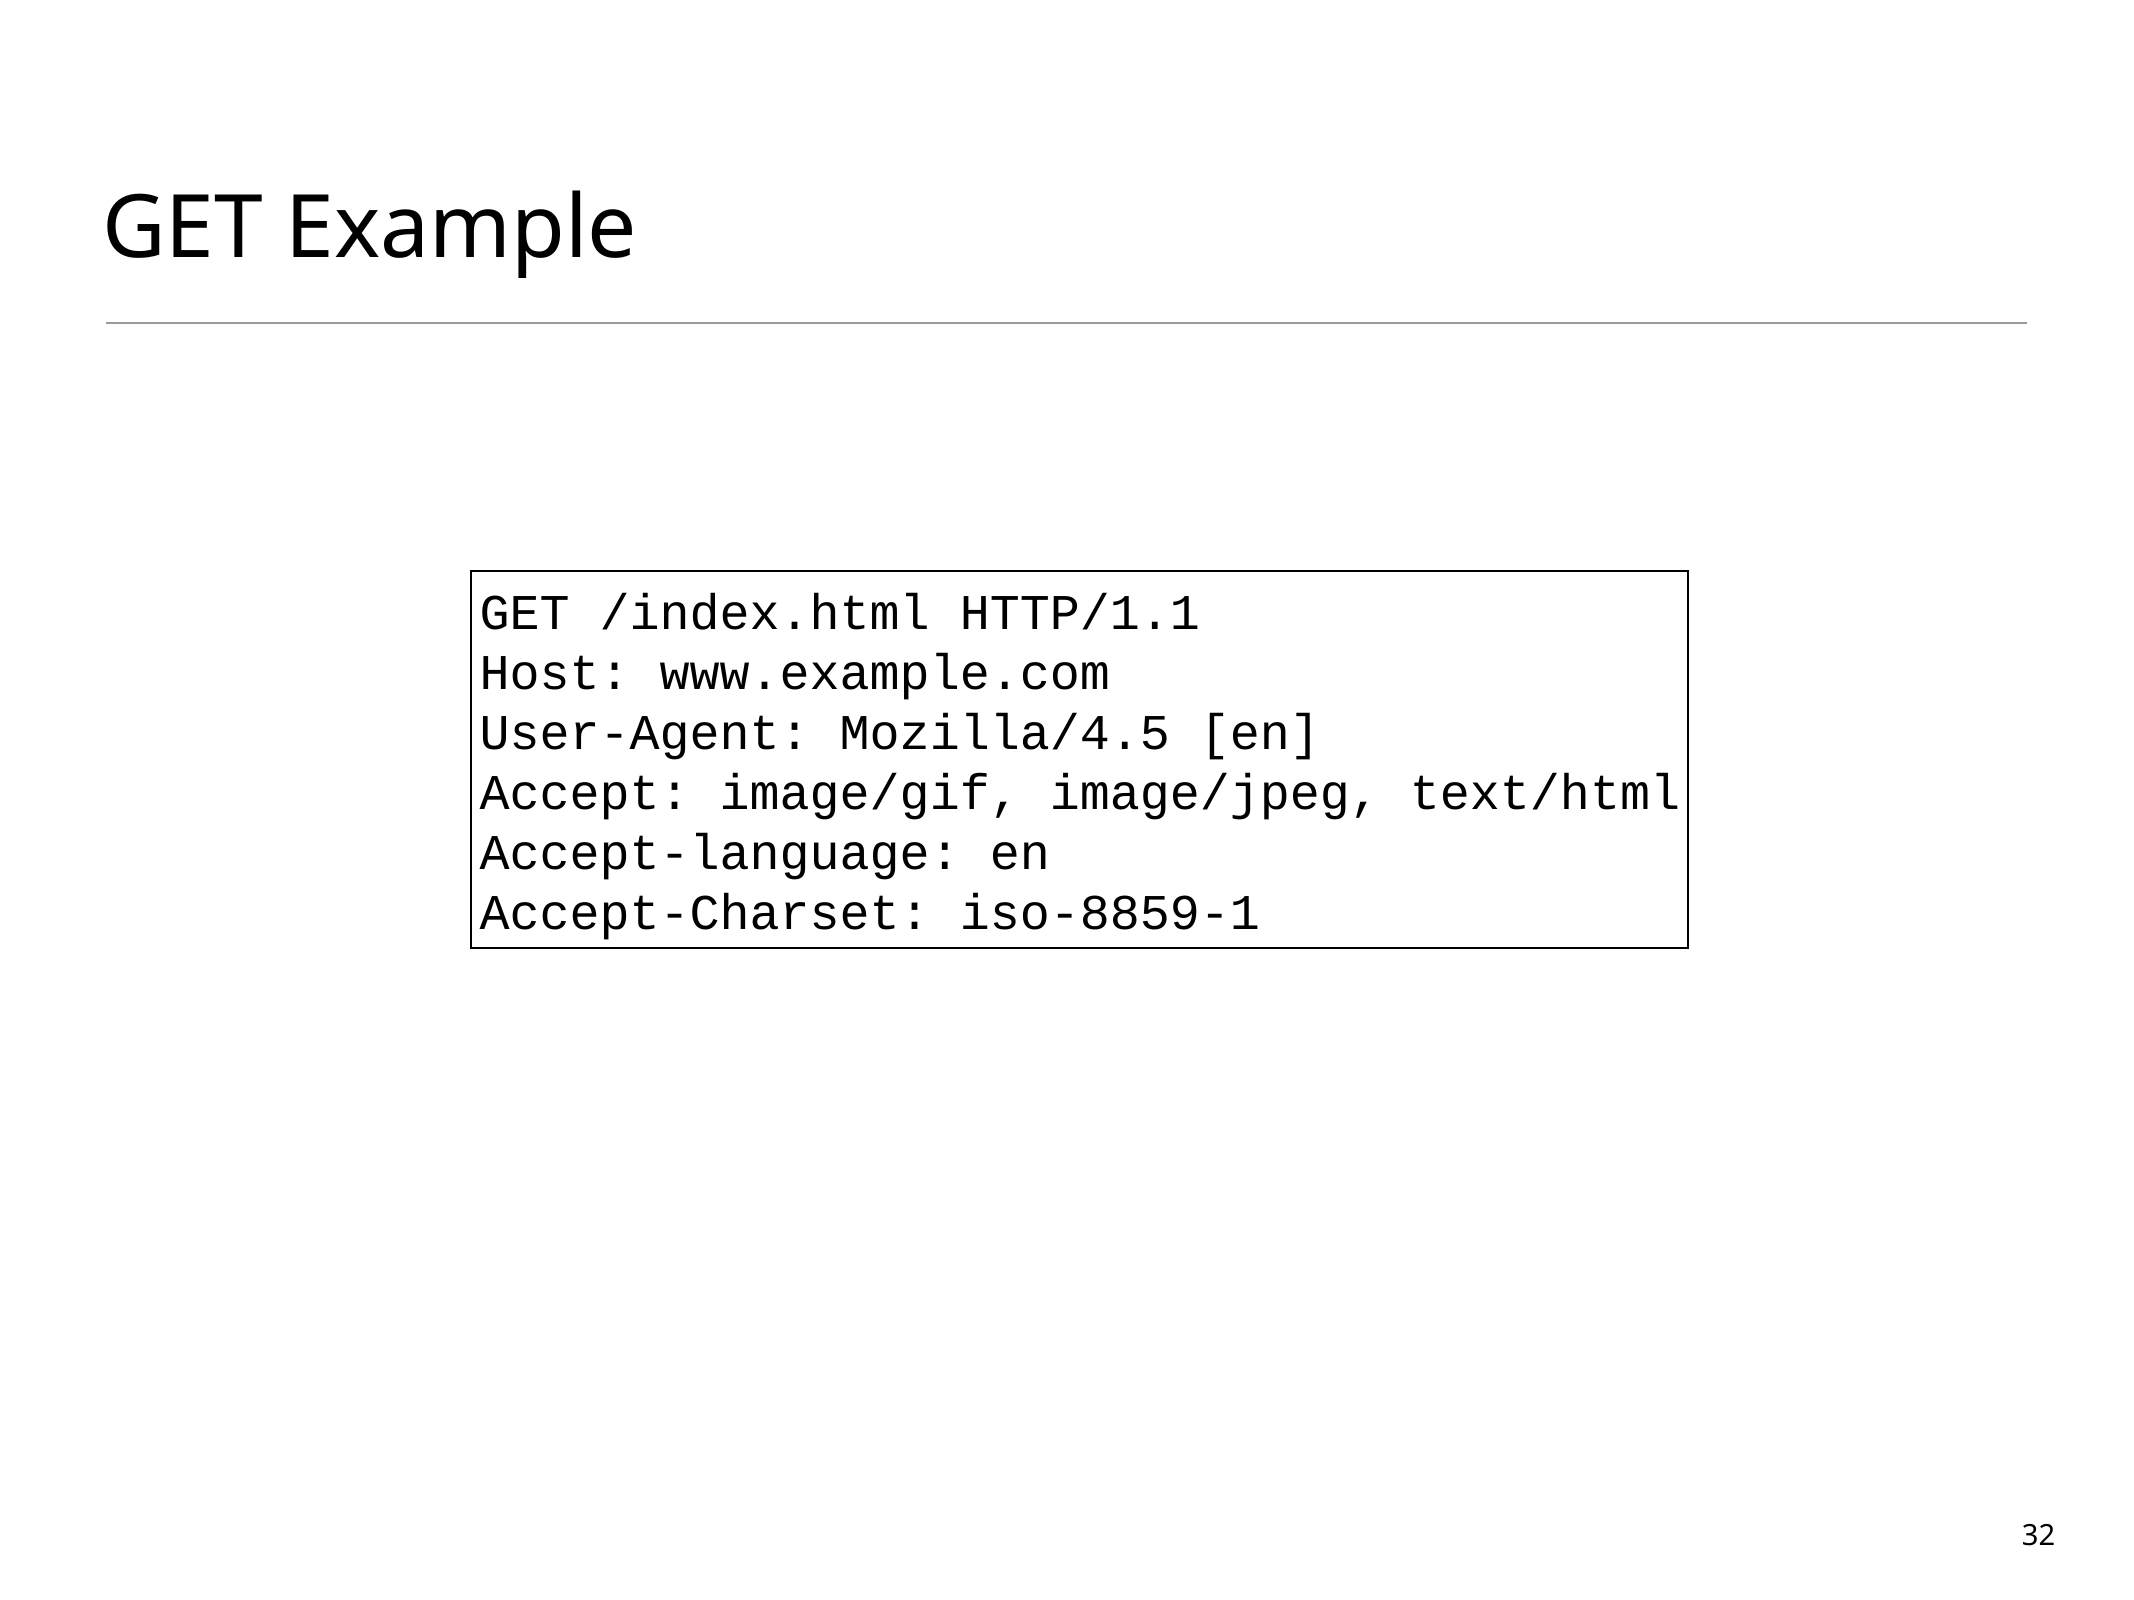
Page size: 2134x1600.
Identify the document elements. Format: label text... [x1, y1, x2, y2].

title GET Example [93, 53, 2041, 284]
slide_number 32 [2011, 1507, 2065, 1559]
text_box GET /index.html HTTP/1.1 Host: www.example.com User-Agent: Mozilla/4.5 [en] Accept: image/gif, image/jpeg, text/html Accept-language: en Accept-Charset: iso-8859-1 [471, 571, 1689, 948]
